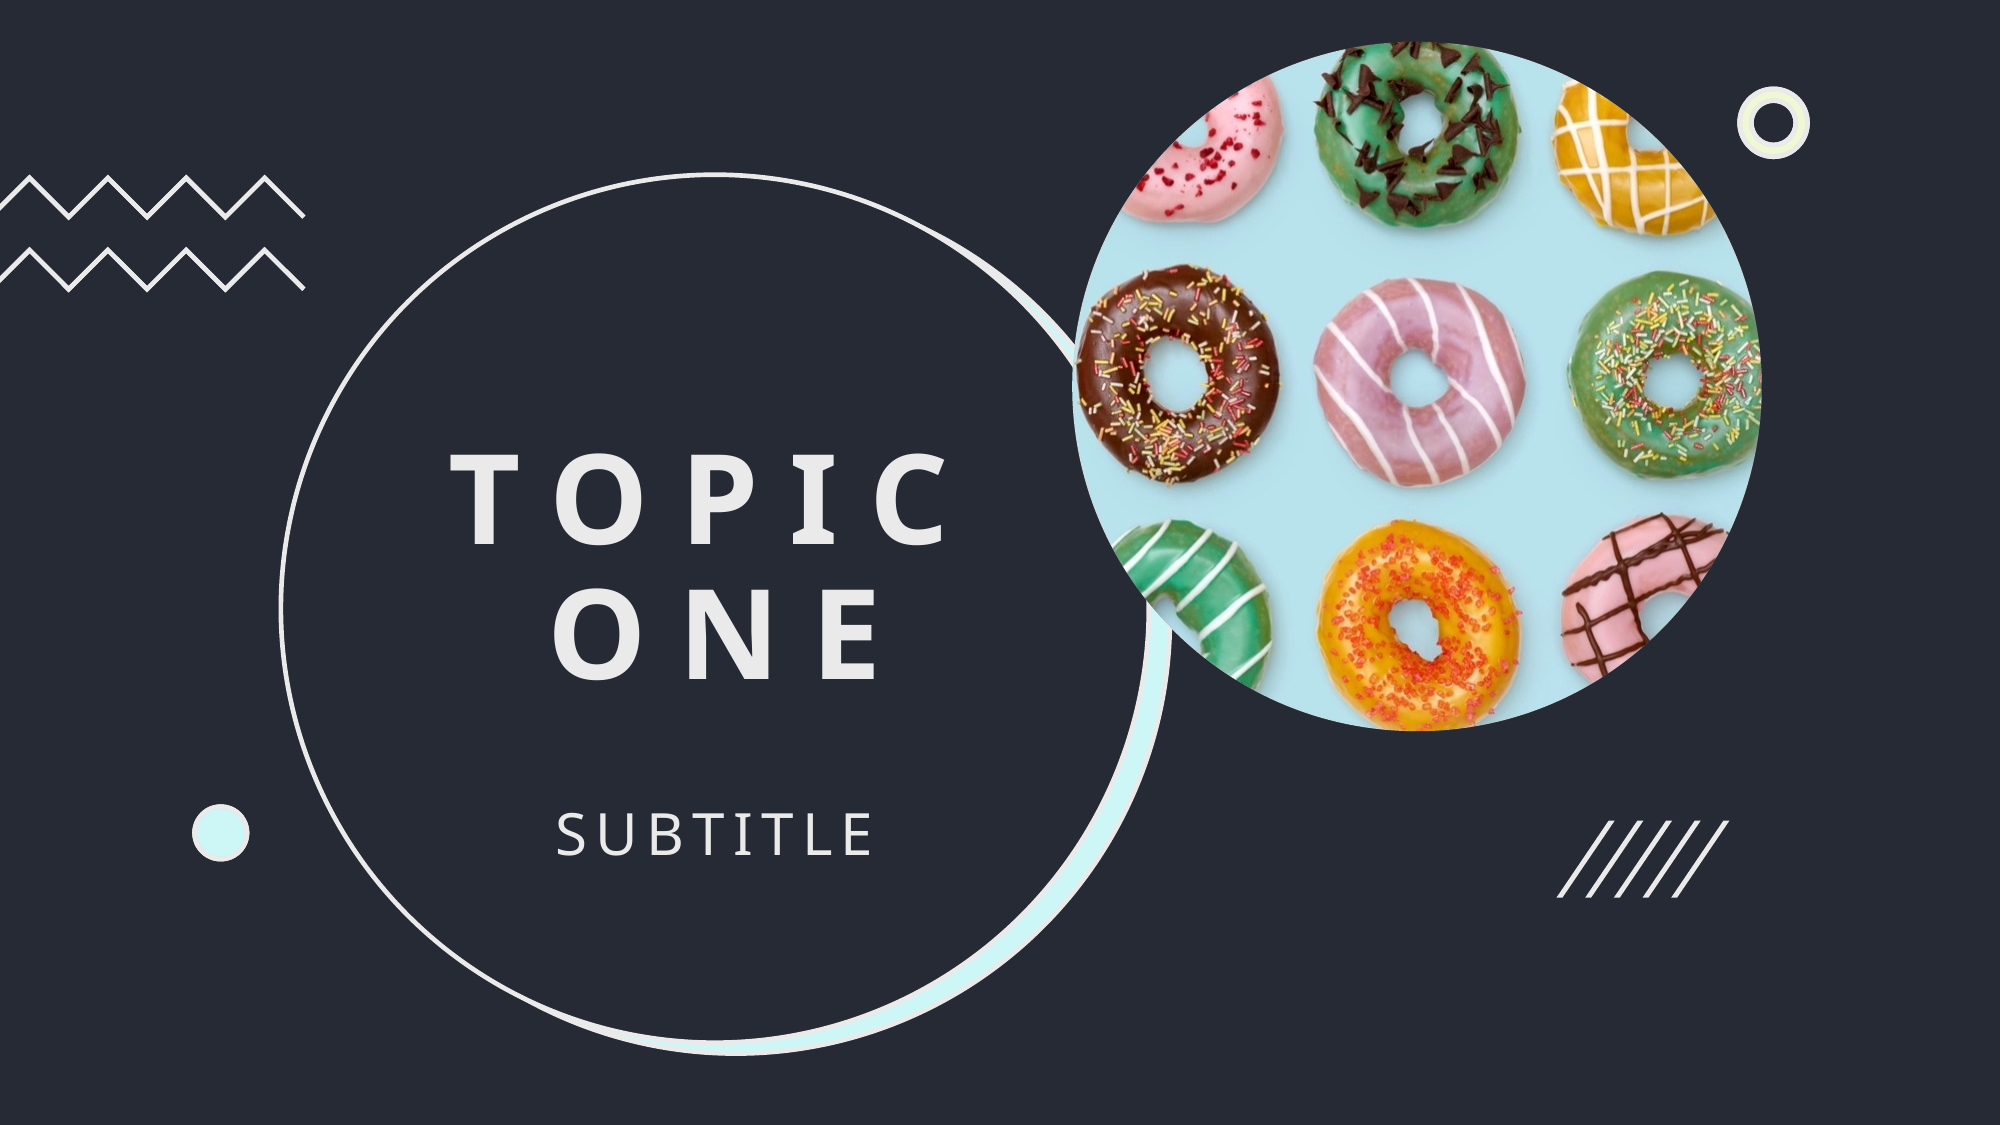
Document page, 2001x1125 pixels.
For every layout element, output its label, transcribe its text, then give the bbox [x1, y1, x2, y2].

picture [1072, 41, 1762, 732]
title TOPIC ONE [417, 359, 1013, 783]
subtitle SUBTITLE [417, 797, 1013, 931]
